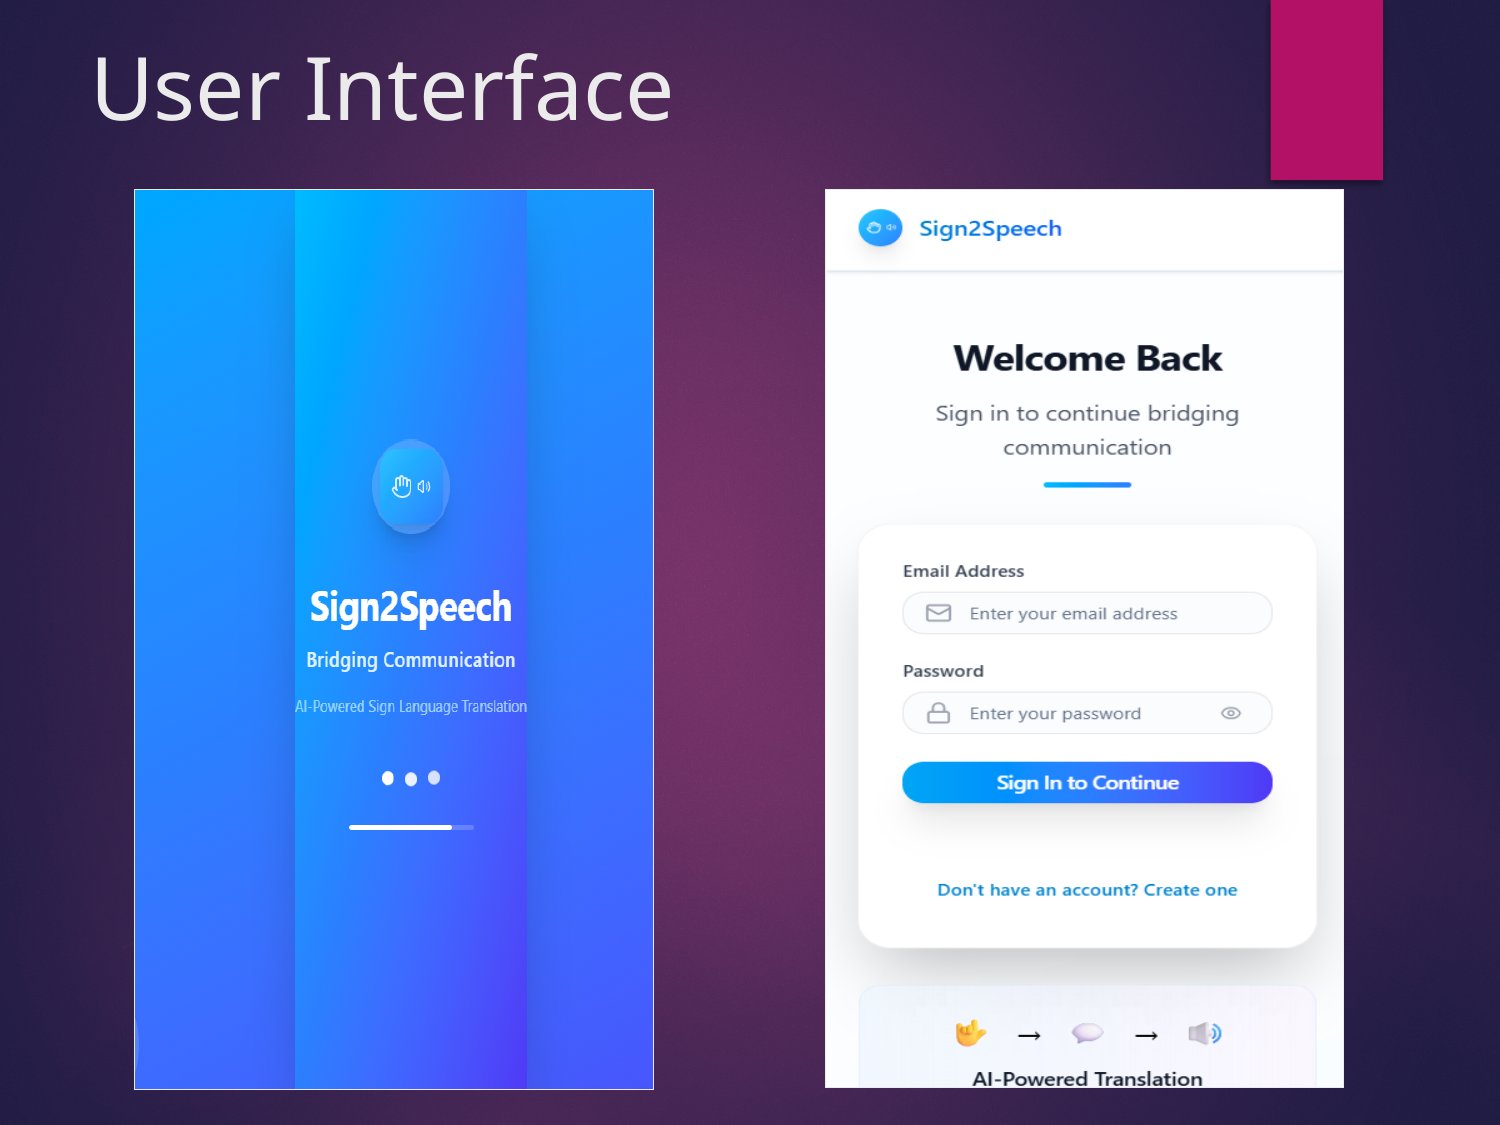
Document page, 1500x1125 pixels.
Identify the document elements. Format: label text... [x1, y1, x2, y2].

picture [824, 188, 1345, 1088]
title User Interface [75, 24, 1233, 151]
picture [134, 188, 654, 1090]
